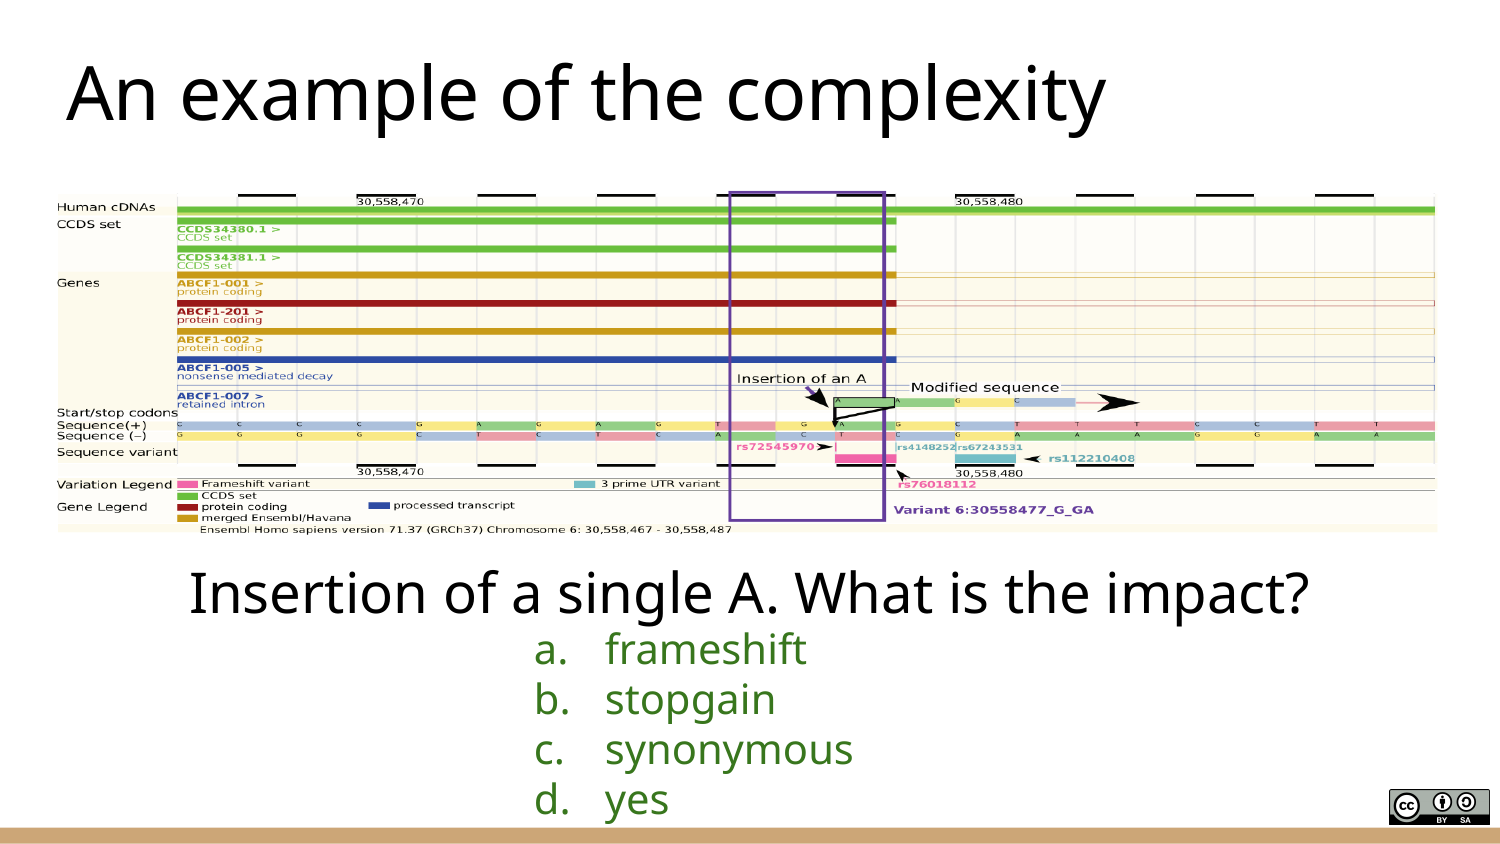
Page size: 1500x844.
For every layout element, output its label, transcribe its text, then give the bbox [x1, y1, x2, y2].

picture [51, 187, 1449, 537]
title An example of the complexity [51, 14, 1449, 151]
text_box frameshift stopgain synonymous yes [520, 626, 969, 820]
picture [1389, 789, 1490, 825]
text_box Insertion of a single A. What is the impact? [165, 559, 1335, 624]
